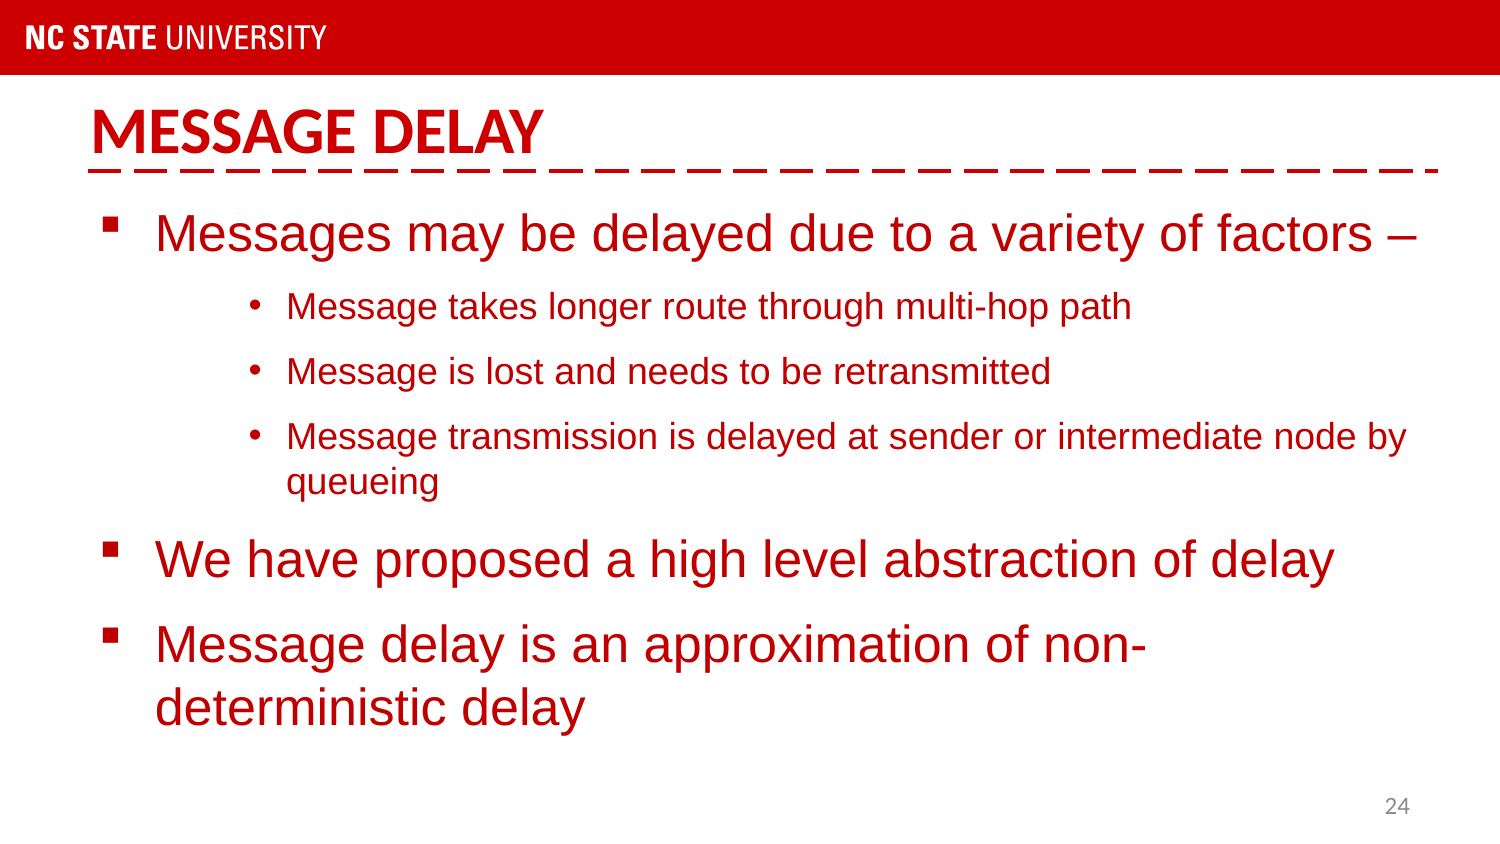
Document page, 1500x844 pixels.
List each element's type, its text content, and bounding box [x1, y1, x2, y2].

picture [0, 0, 1500, 75]
list Messages may be delayed due to a variety of factors – Message takes longer route through multi-hop path Message is lost and needs to be retransmitted Message transmission is delayed at sender or intermediate node by queueing We have proposed a high level abstraction of delay Message delay is an approximation of non-deterministic delay [83, 192, 1434, 739]
title MESSAGE DELAY [75, 60, 1425, 193]
slide_number 24 [1074, 782, 1425, 827]
